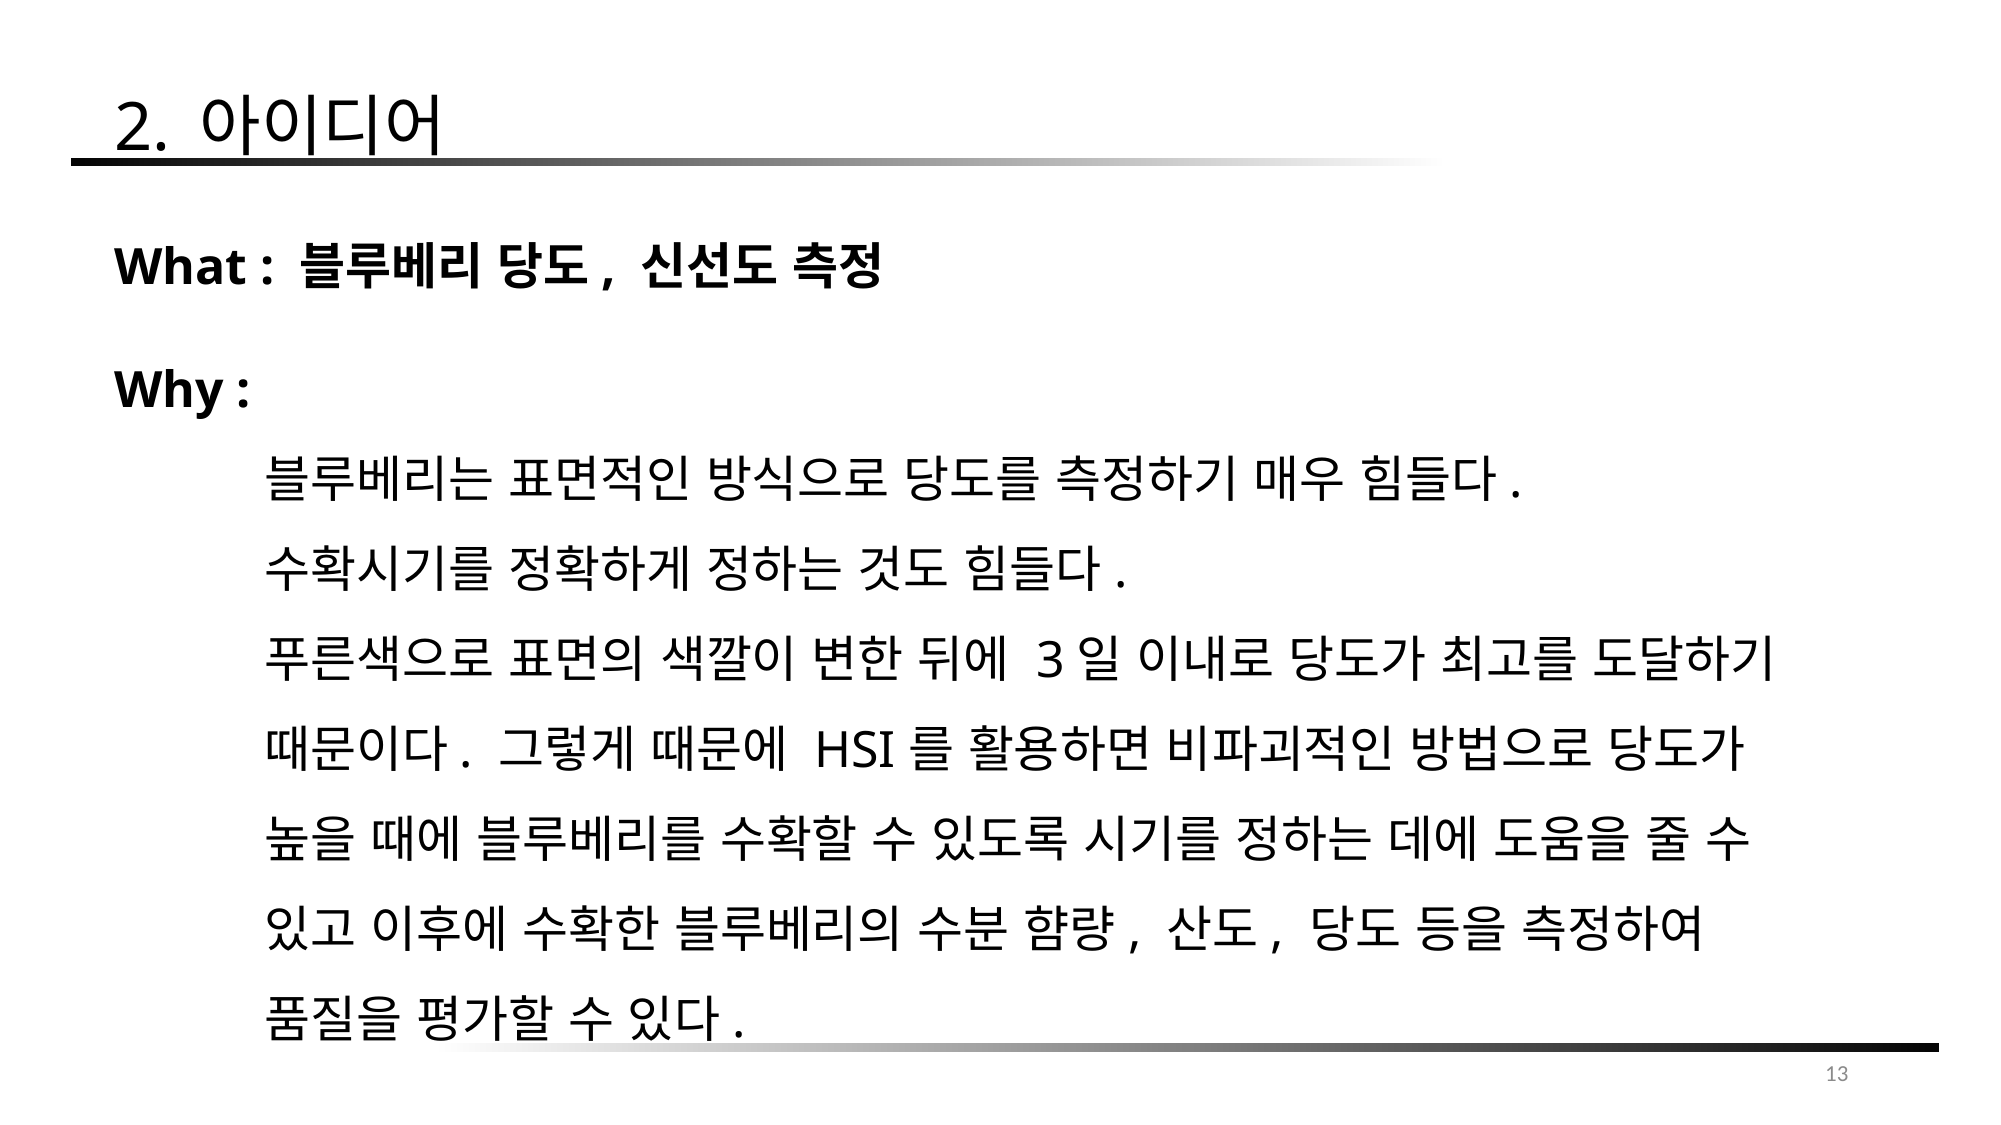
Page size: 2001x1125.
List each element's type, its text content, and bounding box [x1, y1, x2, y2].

text_box 2. 아이디어 [99, 84, 1706, 173]
text_box What : 블루베리 당도, 신선도 측정 [99, 197, 1970, 303]
slide_number 13 [1413, 1055, 1864, 1103]
text_box Why : 블루베리는 표면적인 방식으로 당도를 측정하기 매우 힘들다. 수확시기를 정확하게 정하는 것도 힘들다. 푸른색으로 표면의 색깔이 변한 뒤에 3일 이내로 당도가 최고를 도달하기 때문이다. 그렇게 때문에 HSI를 활용하면 비파괴적인 방법으로 당도가 높을 때에 블루베리를 수확할 수 있도록 시기를 정하는 데에 도움을 줄 수 있고 이후에 수확한 블루베리의 수분 햠량, 산도, 당도 등을 측정하여 품질을 평가할 수 있다. [99, 319, 2000, 1055]
